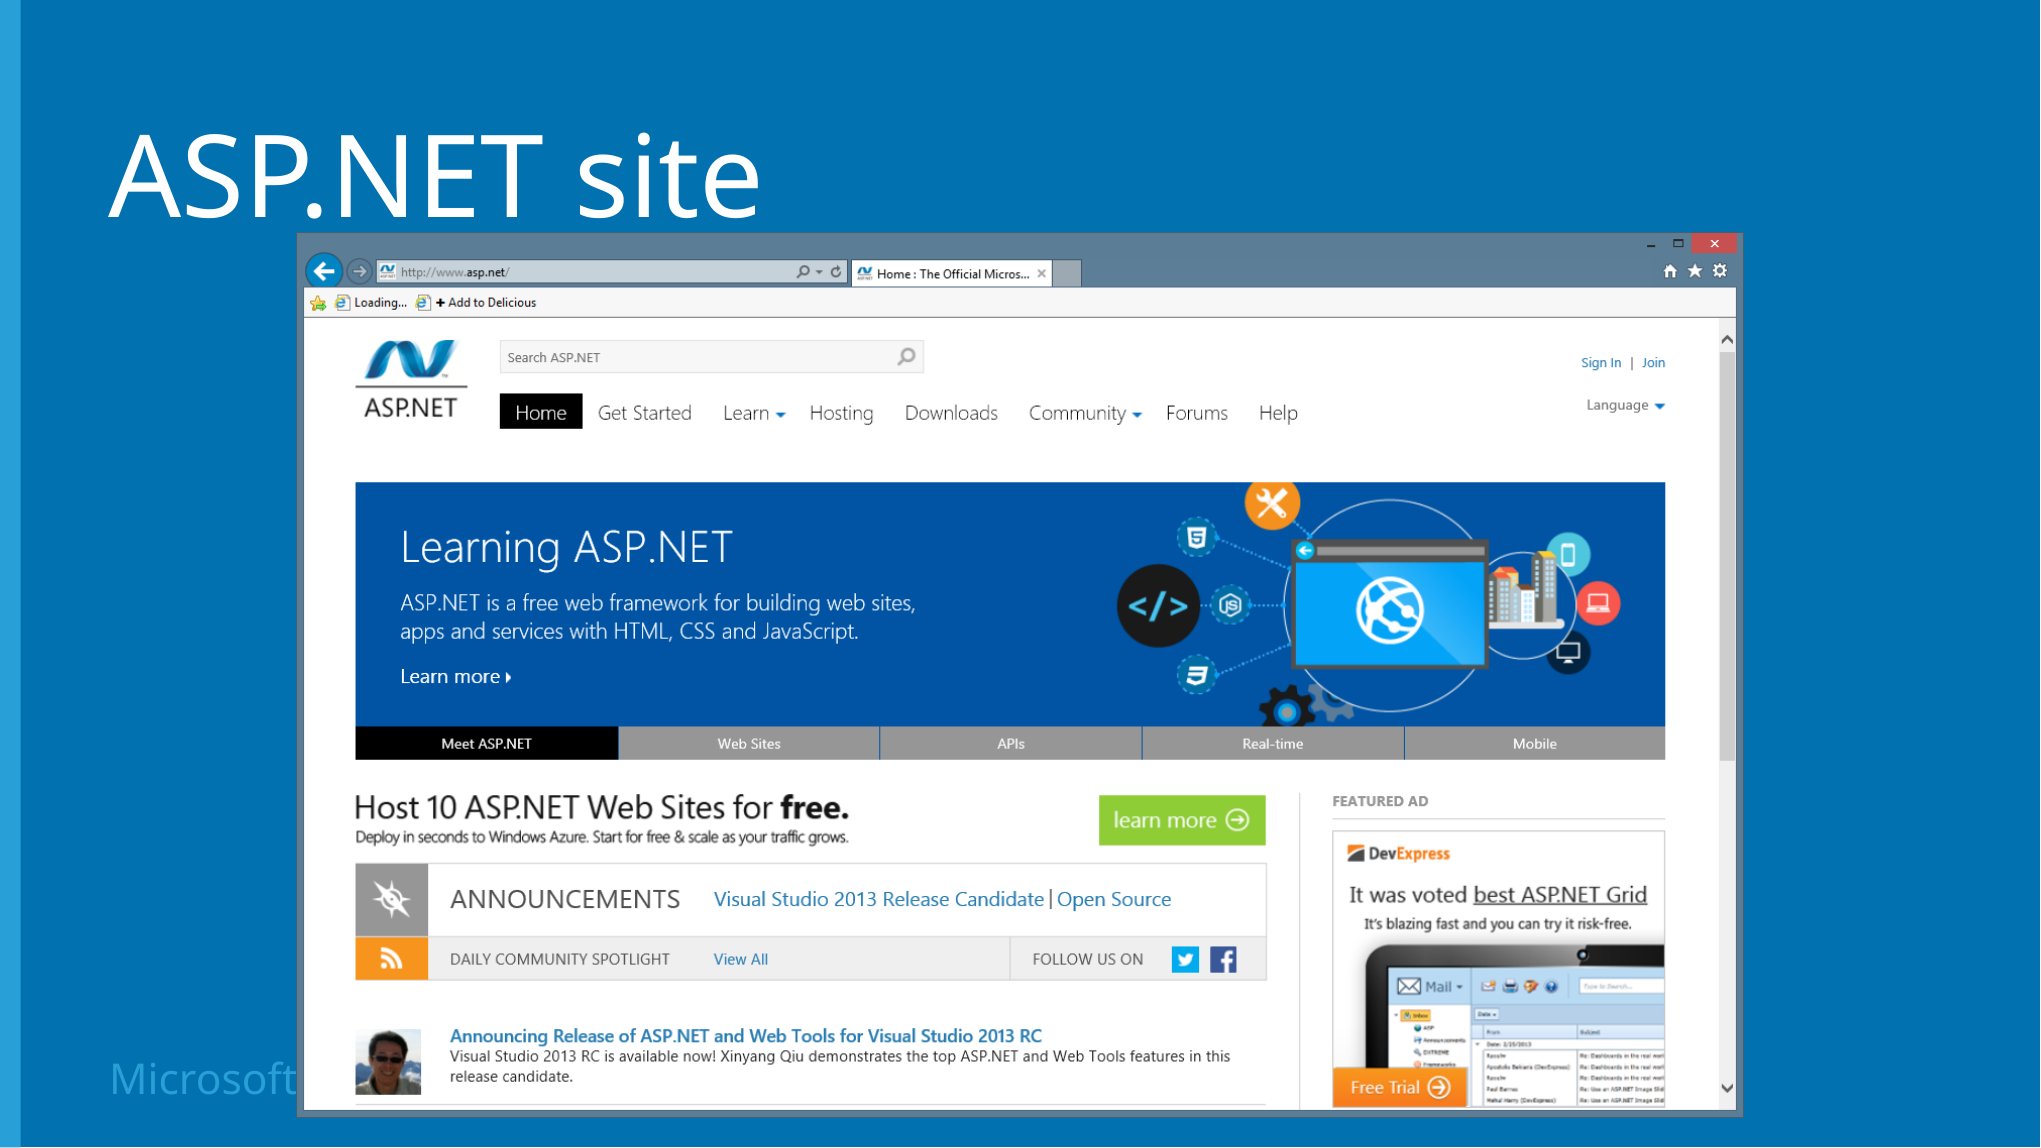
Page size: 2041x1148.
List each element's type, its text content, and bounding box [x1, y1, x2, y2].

title ASP.NET site [93, 69, 1948, 292]
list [296, 232, 1744, 1118]
